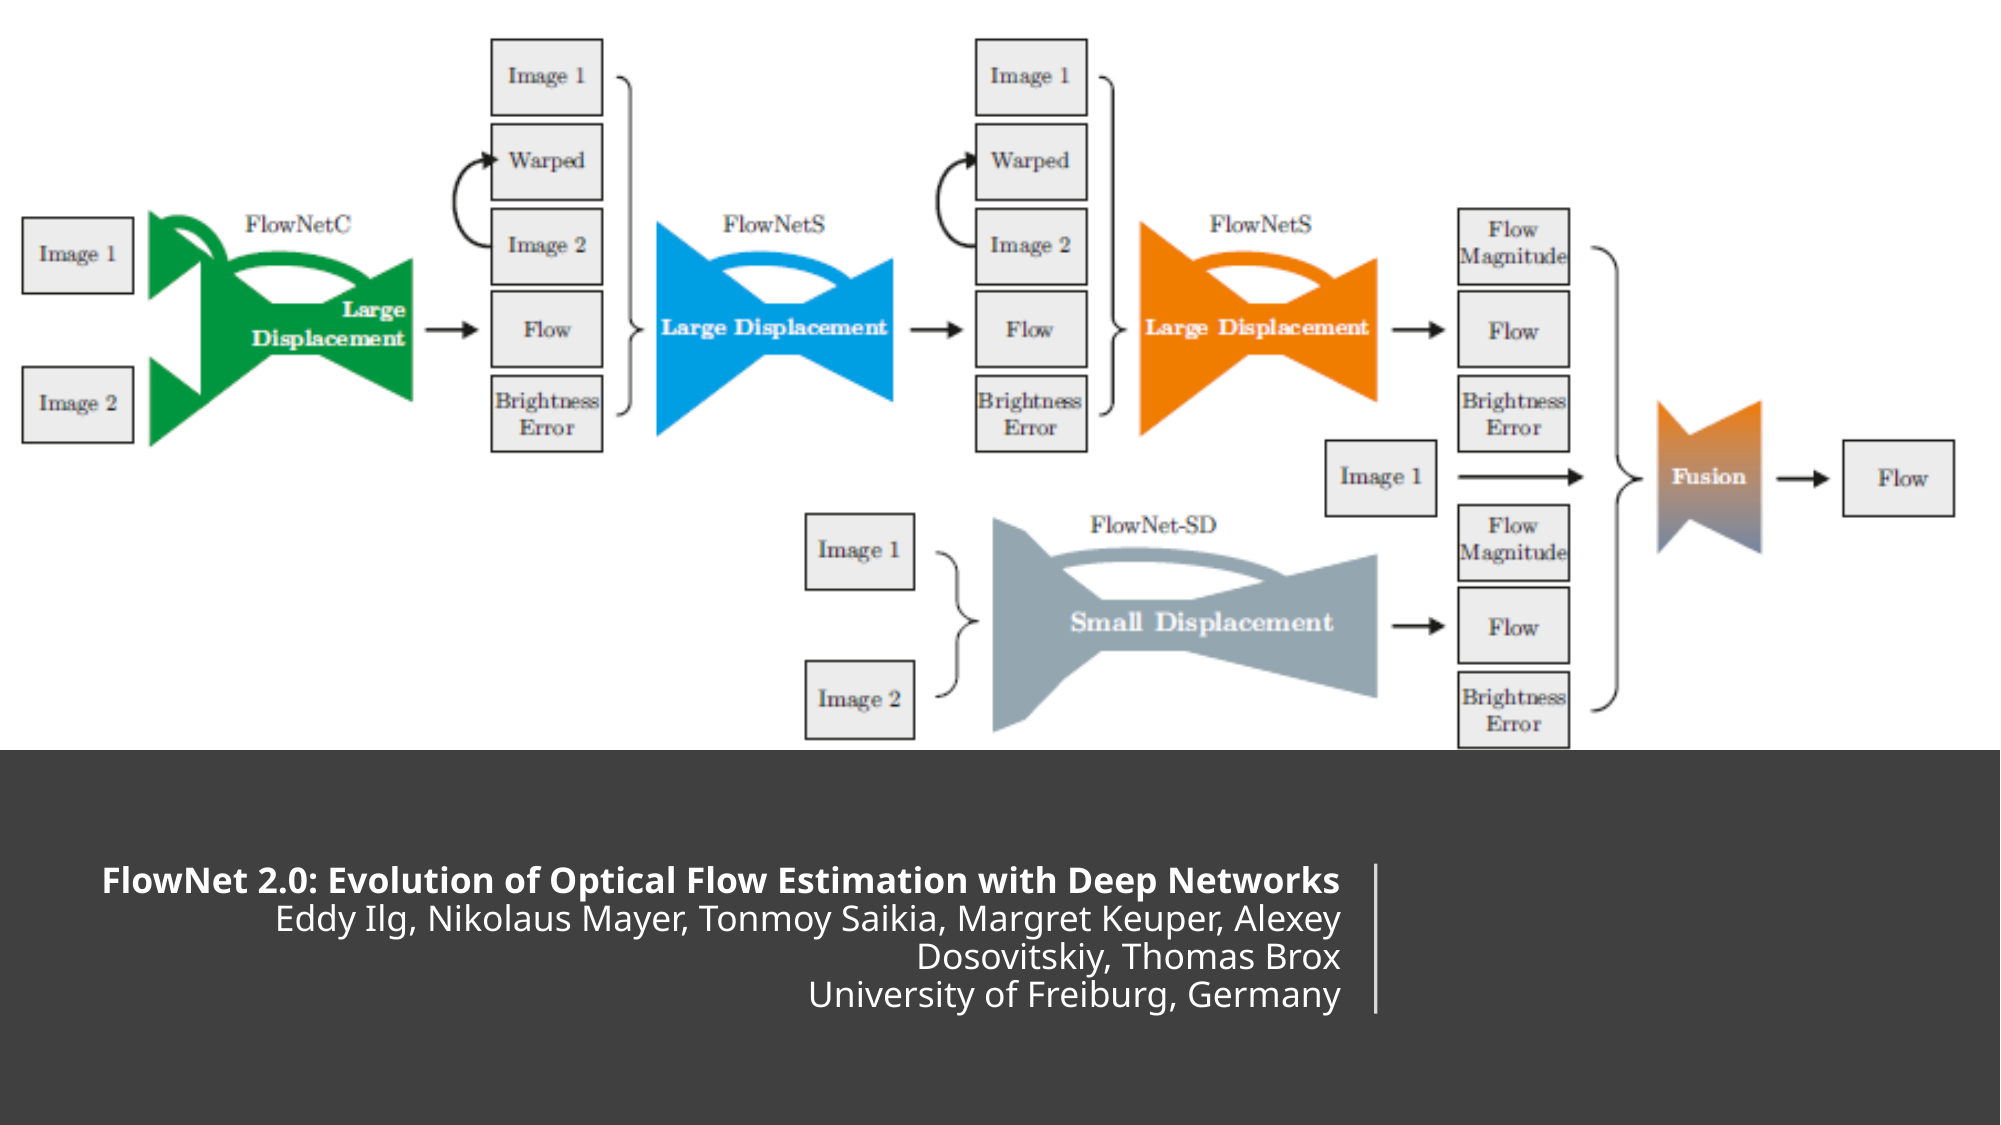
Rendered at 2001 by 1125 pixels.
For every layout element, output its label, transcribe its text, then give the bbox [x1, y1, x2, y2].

text_box [0, 753, 2000, 1125]
picture [0, 0, 2000, 753]
title FlowNet 2.0: Evolution of Optical Flow Estimation with Deep Networks Eddy Ilg, Nikolaus Mayer, Tonmoy Saikia, Margret Keuper, Alexey Dosovitskiy, Thomas Brox University of Freiburg, Germany [71, 835, 1357, 1043]
